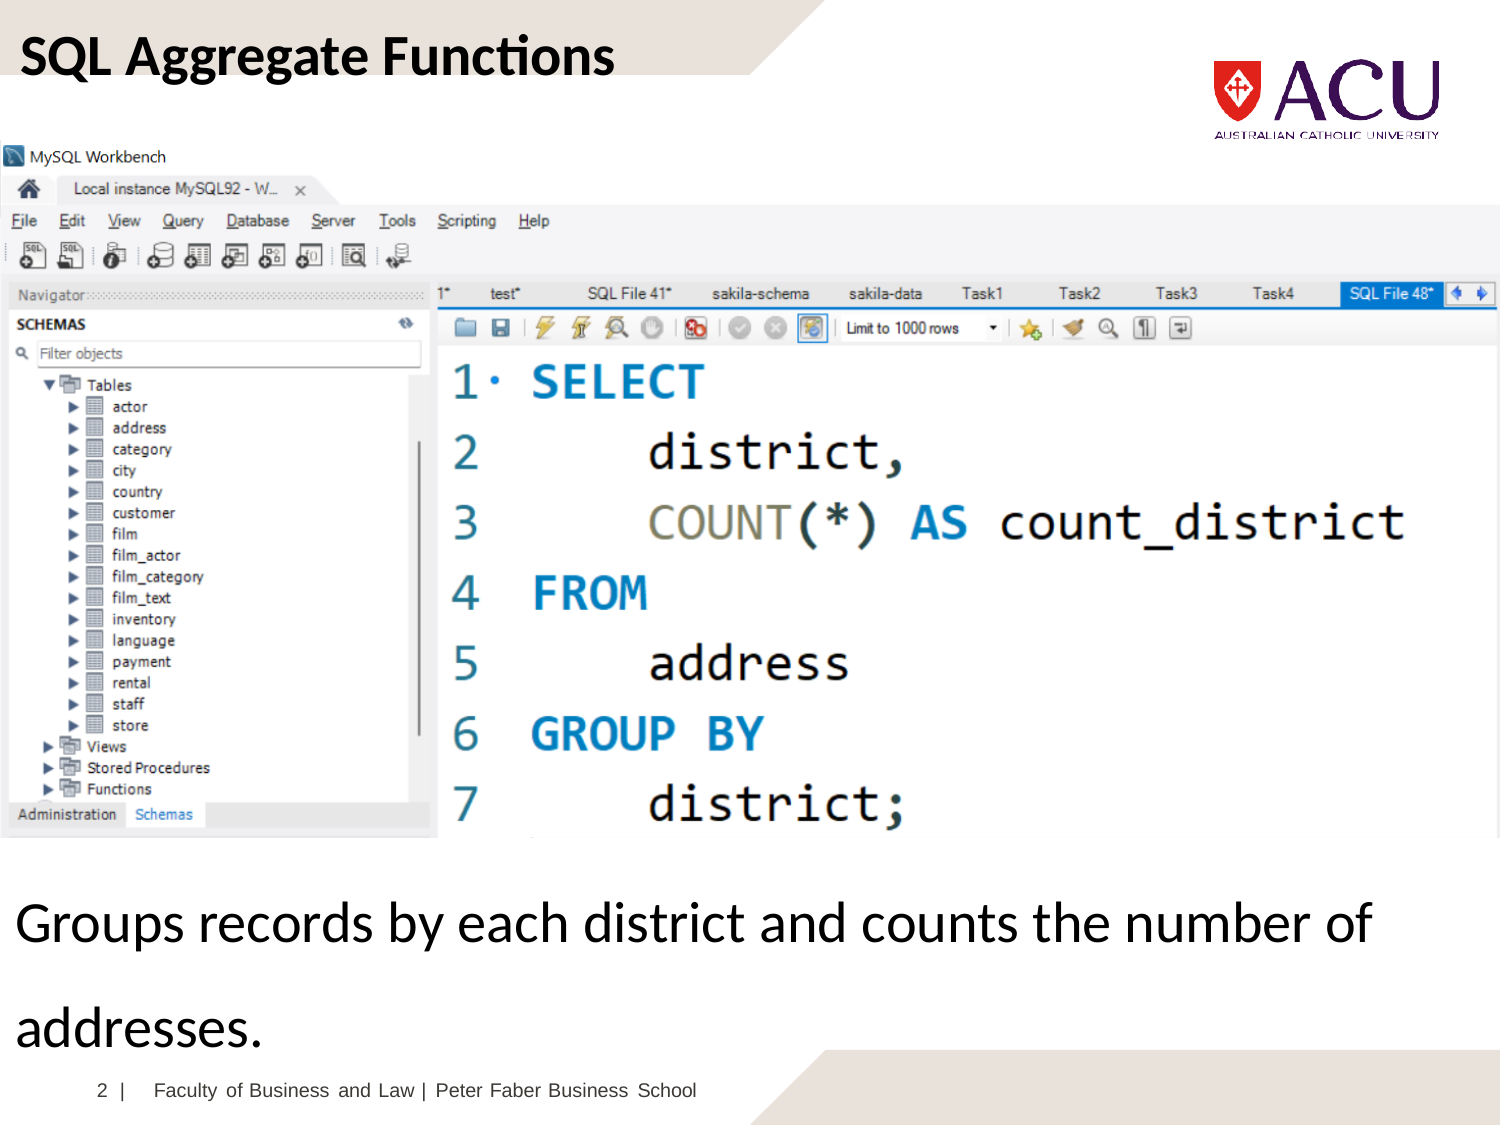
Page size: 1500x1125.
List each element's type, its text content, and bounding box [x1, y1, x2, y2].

text_box Groups records by each district and counts the number of addresses. [0, 846, 1498, 1067]
picture [0, 140, 1500, 838]
text_box SQL Aggregate Functions [5, 0, 1500, 95]
text_box 2 | Faculty of Business and Law | Peter Faber Business School [94, 1074, 702, 1102]
picture [1214, 95, 1439, 139]
